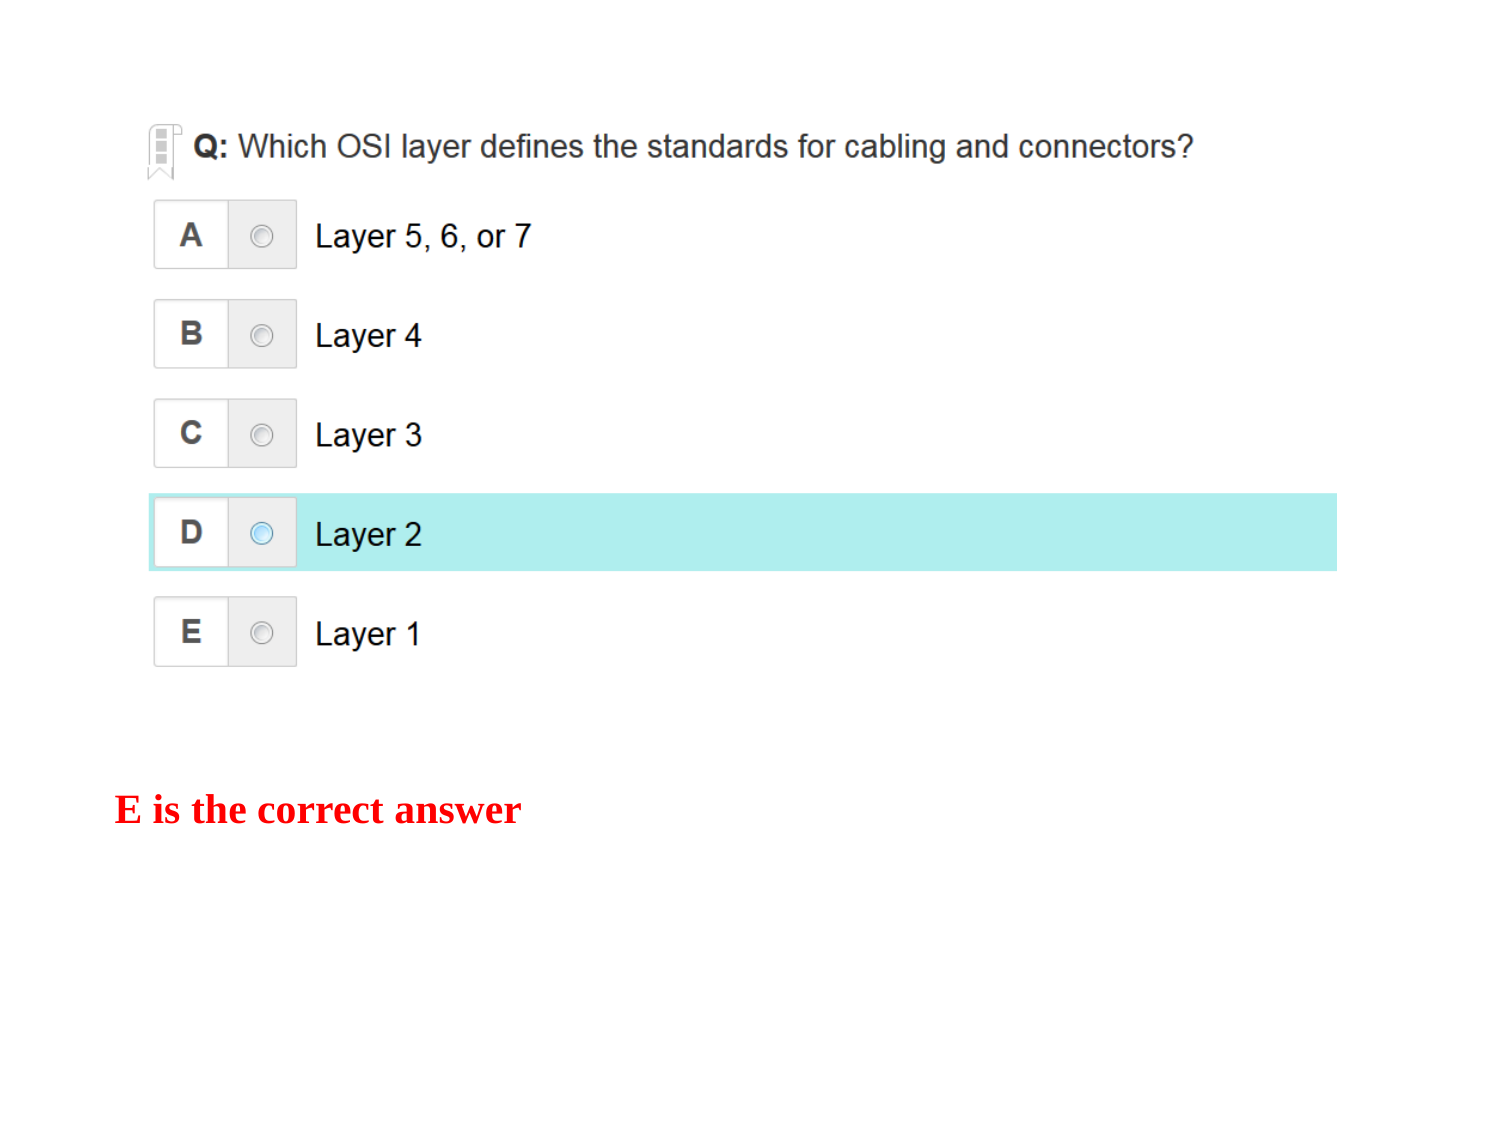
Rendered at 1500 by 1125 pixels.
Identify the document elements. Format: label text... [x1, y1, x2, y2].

text_box E is the correct answer [0, 774, 1450, 840]
picture [124, 99, 1337, 679]
